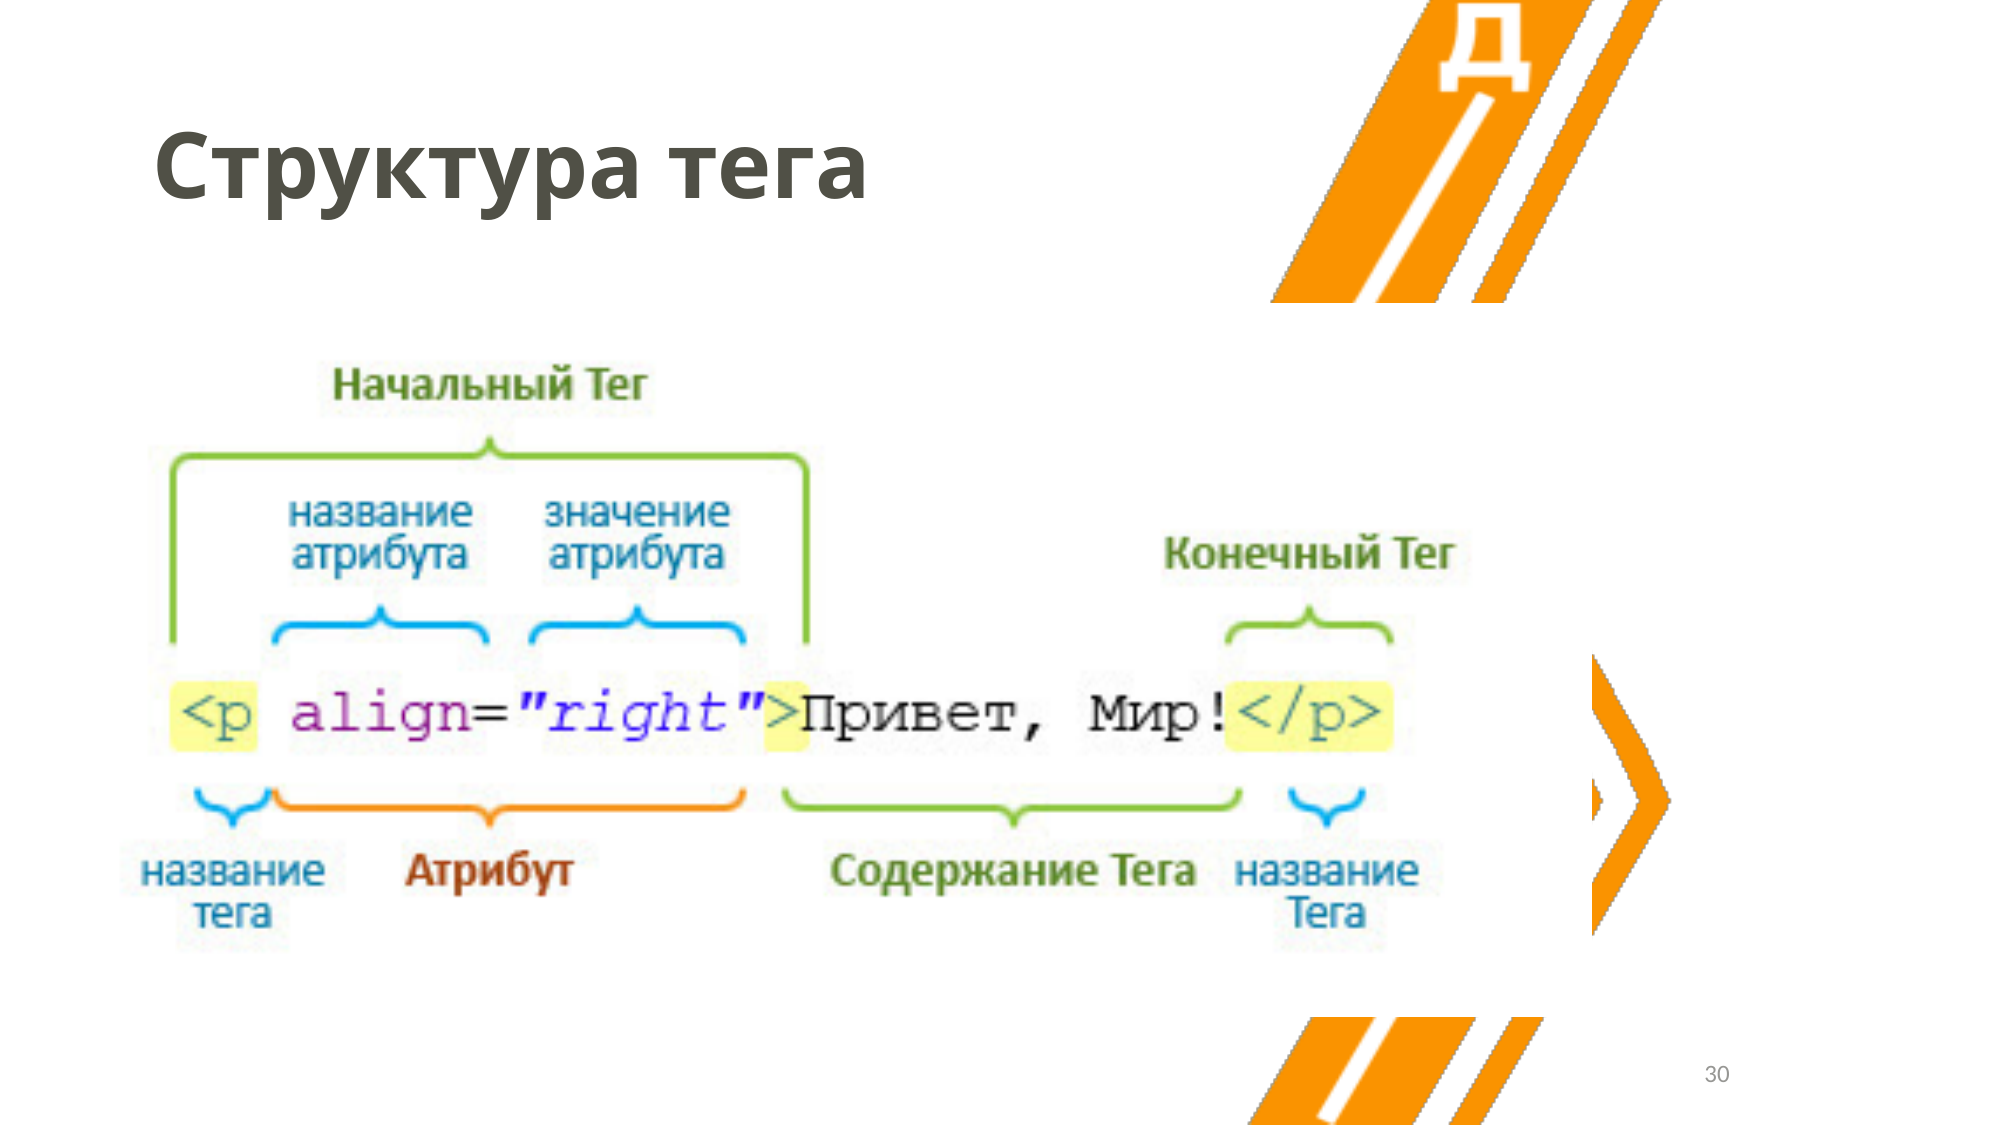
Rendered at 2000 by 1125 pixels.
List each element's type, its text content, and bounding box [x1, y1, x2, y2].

picture [0, 0, 2000, 1125]
slide_number 30 [1295, 1042, 1745, 1103]
title Структура тега [137, 59, 1591, 278]
